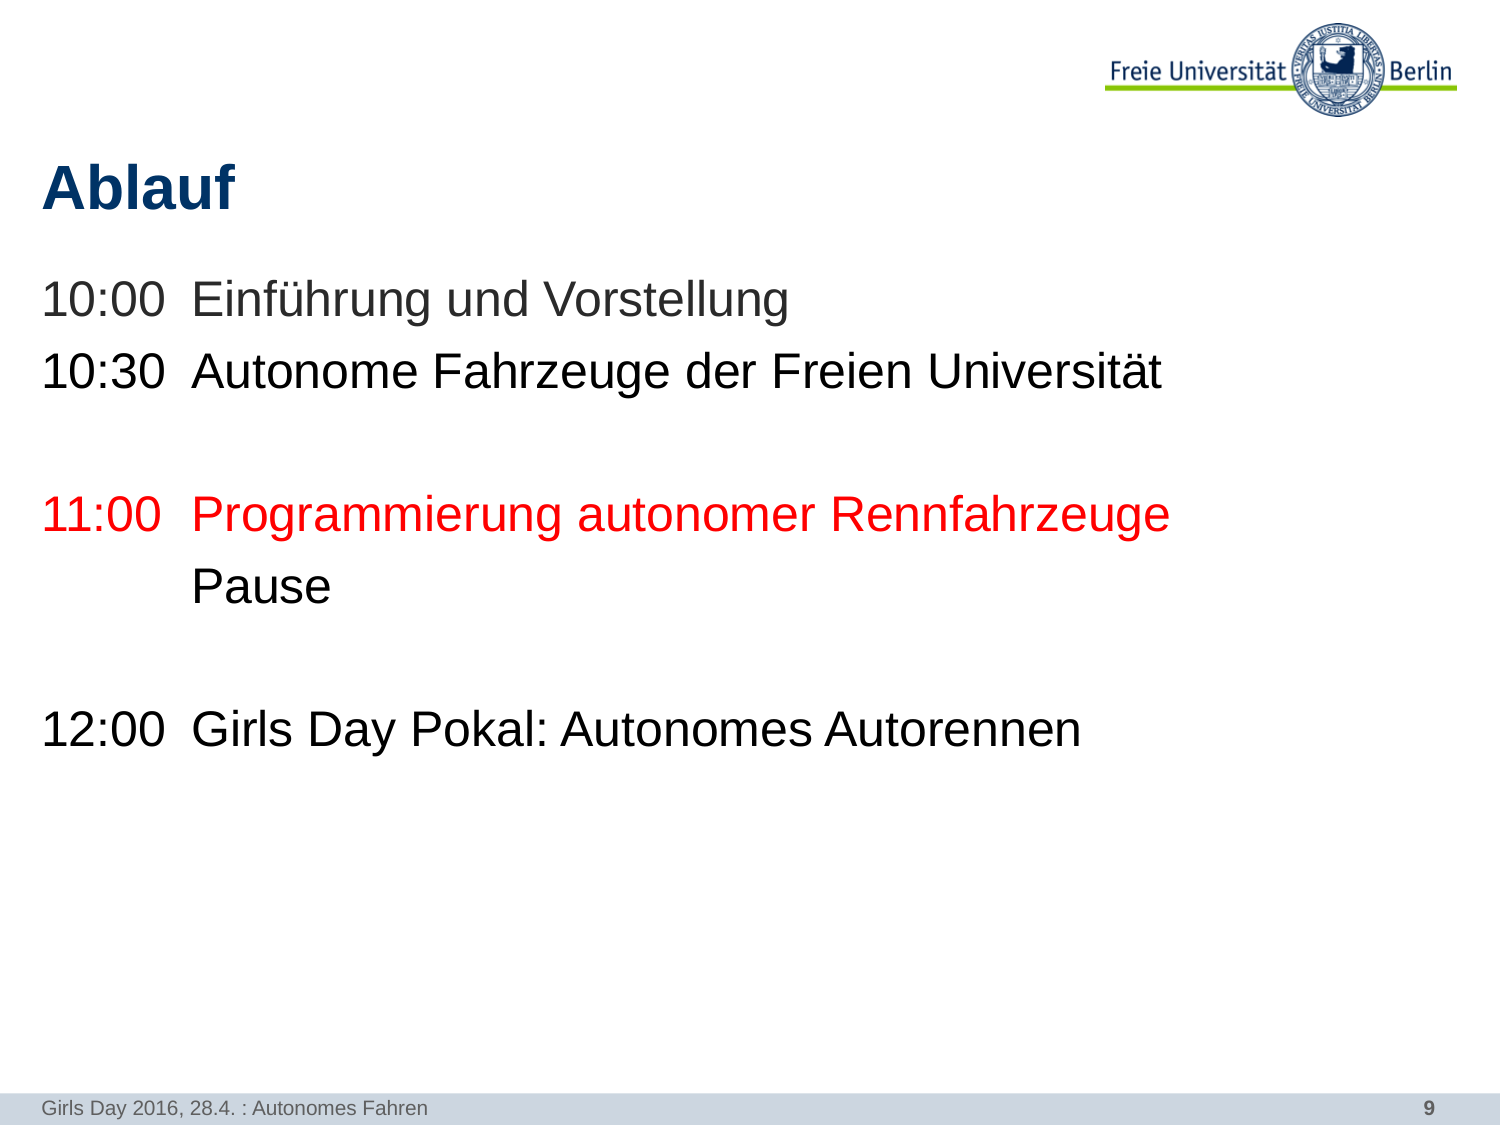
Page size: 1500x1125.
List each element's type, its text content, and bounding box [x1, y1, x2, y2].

list 10:00 Einführung und Vorstellung 10:30 Autonome Fahrzeuge der Freien Universität 11:00 Programmierung autonomer Rennfahrzeuge Pause 12:00 Girls Day Pokal: Autonomes Autorennen [40, 265, 1460, 1064]
title Ablauf [40, 154, 1460, 226]
footer Girls Day 2016, 28.4. : Autonomes Fahren [40, 1087, 1022, 1125]
picture [1105, 23, 1457, 117]
